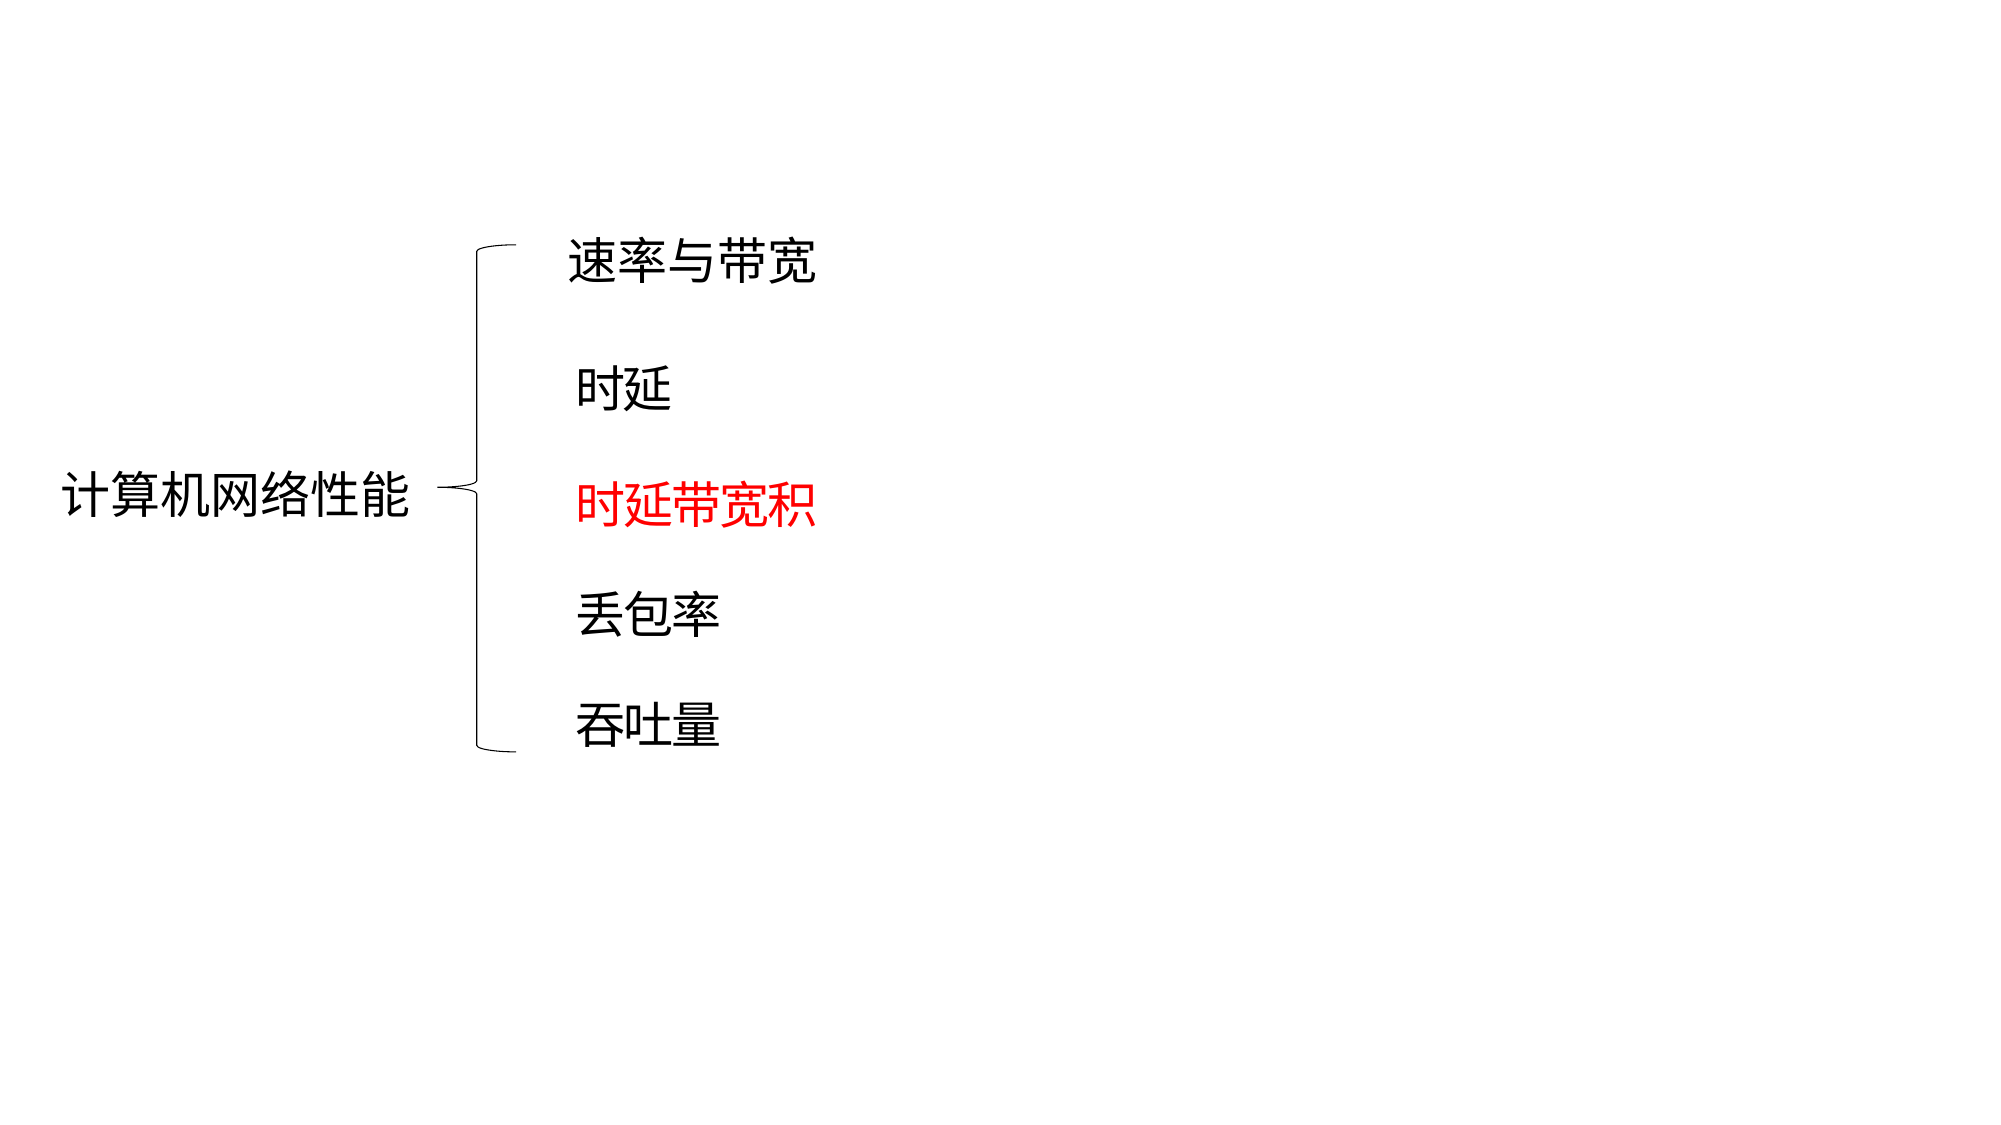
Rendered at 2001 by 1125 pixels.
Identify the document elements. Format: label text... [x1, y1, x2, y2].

text_box 丢包率 [560, 546, 736, 652]
text_box 时延 [560, 319, 688, 425]
text_box [476, 244, 517, 753]
text_box 速率与带宽 [552, 191, 832, 297]
text_box 吞吐量 [560, 656, 736, 762]
text_box 计算机网络性能 [46, 455, 477, 531]
text_box 时延带宽积 [560, 436, 833, 542]
